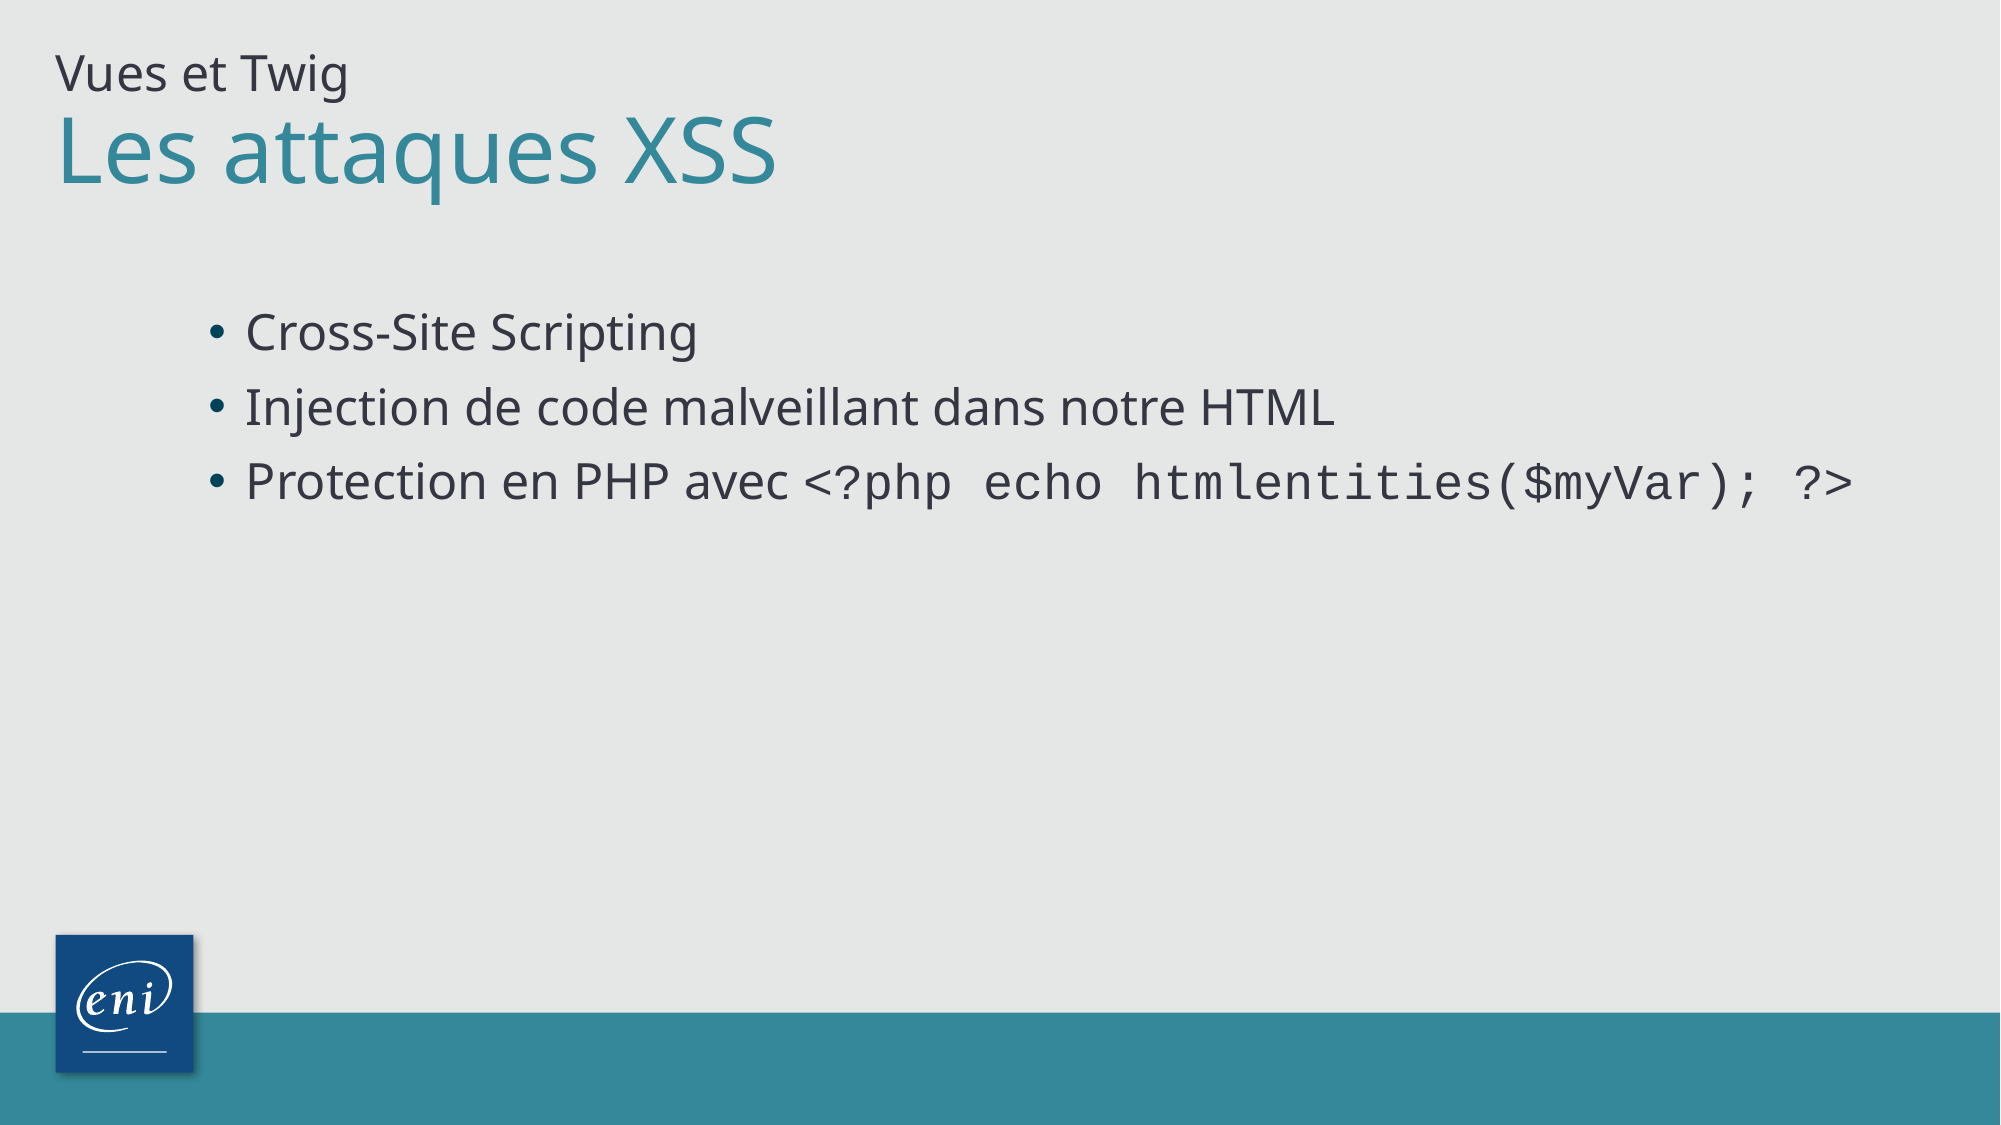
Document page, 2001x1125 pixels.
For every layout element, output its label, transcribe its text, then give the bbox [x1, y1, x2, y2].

title Les attaques XSS [55, 104, 1952, 205]
list Cross-Site Scripting Injection de code malveillant dans notre HTML Protection en PHP avec <?php echo htmlentities($myVar); ?> [193, 299, 1952, 571]
list Vues et Twig [55, 31, 1952, 103]
